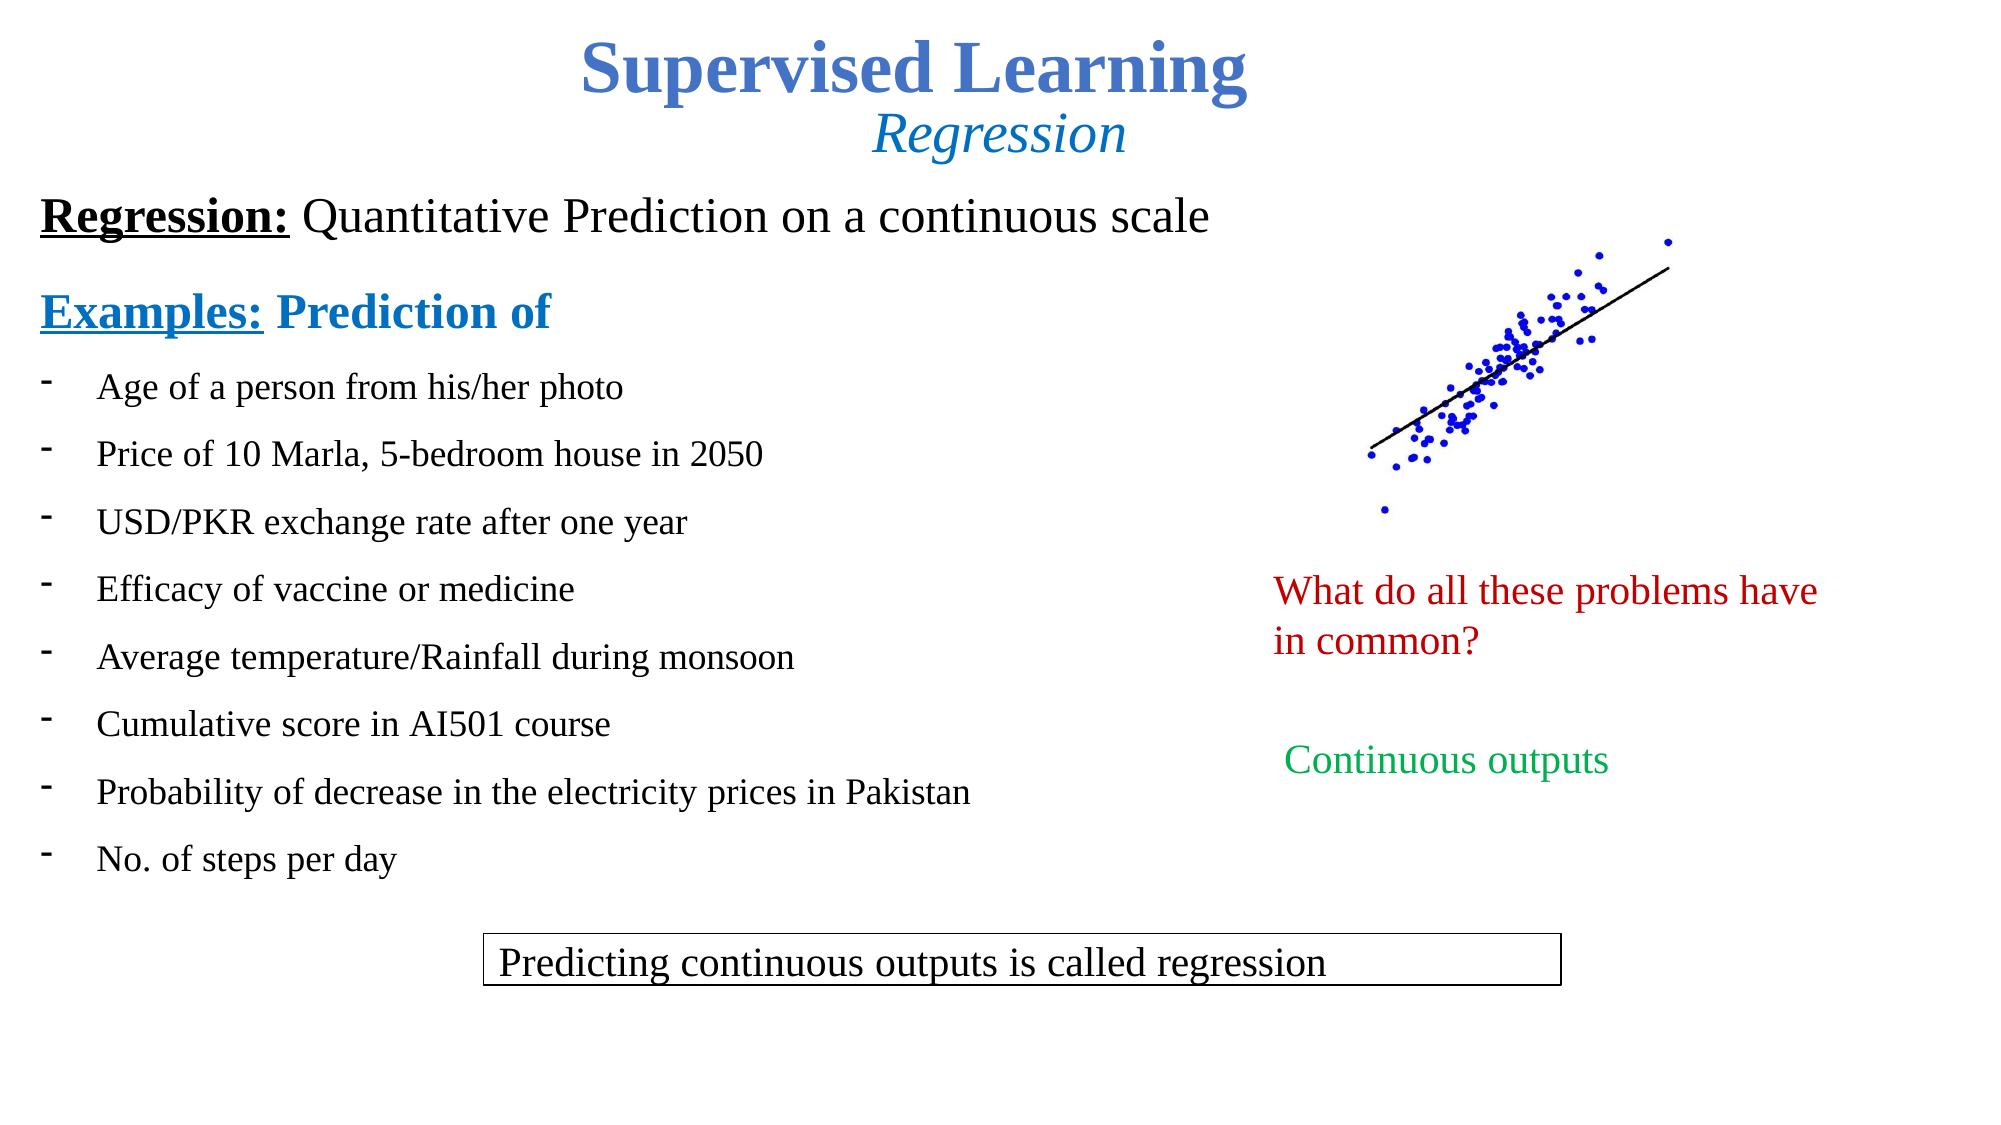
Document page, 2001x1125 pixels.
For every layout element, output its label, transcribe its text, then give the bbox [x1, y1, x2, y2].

text_box Predicting continuous outputs is called regression [483, 933, 1561, 986]
title Supervised Learning [387, 0, 1439, 70]
text_box Continuous outputs [1282, 730, 1693, 783]
text_box Age of a person from his/her photo Price of 10 Marla, 5-bedroom house in 2050 USD/PKR exchange rate after one year Efficacy of vaccine or medicine Average temperature/Rainfall during monsoon Cumulative score in AI501 course Probability of decrease in the electricity prices in Pakistan No. of steps per day [38, 337, 1208, 880]
text_box What do all these problems have in common? [1271, 560, 1851, 663]
text_box Regression Regression: Quantitative Prediction on a continuous scale Examples: Prediction of [38, 70, 1488, 339]
picture [1364, 231, 1674, 519]
